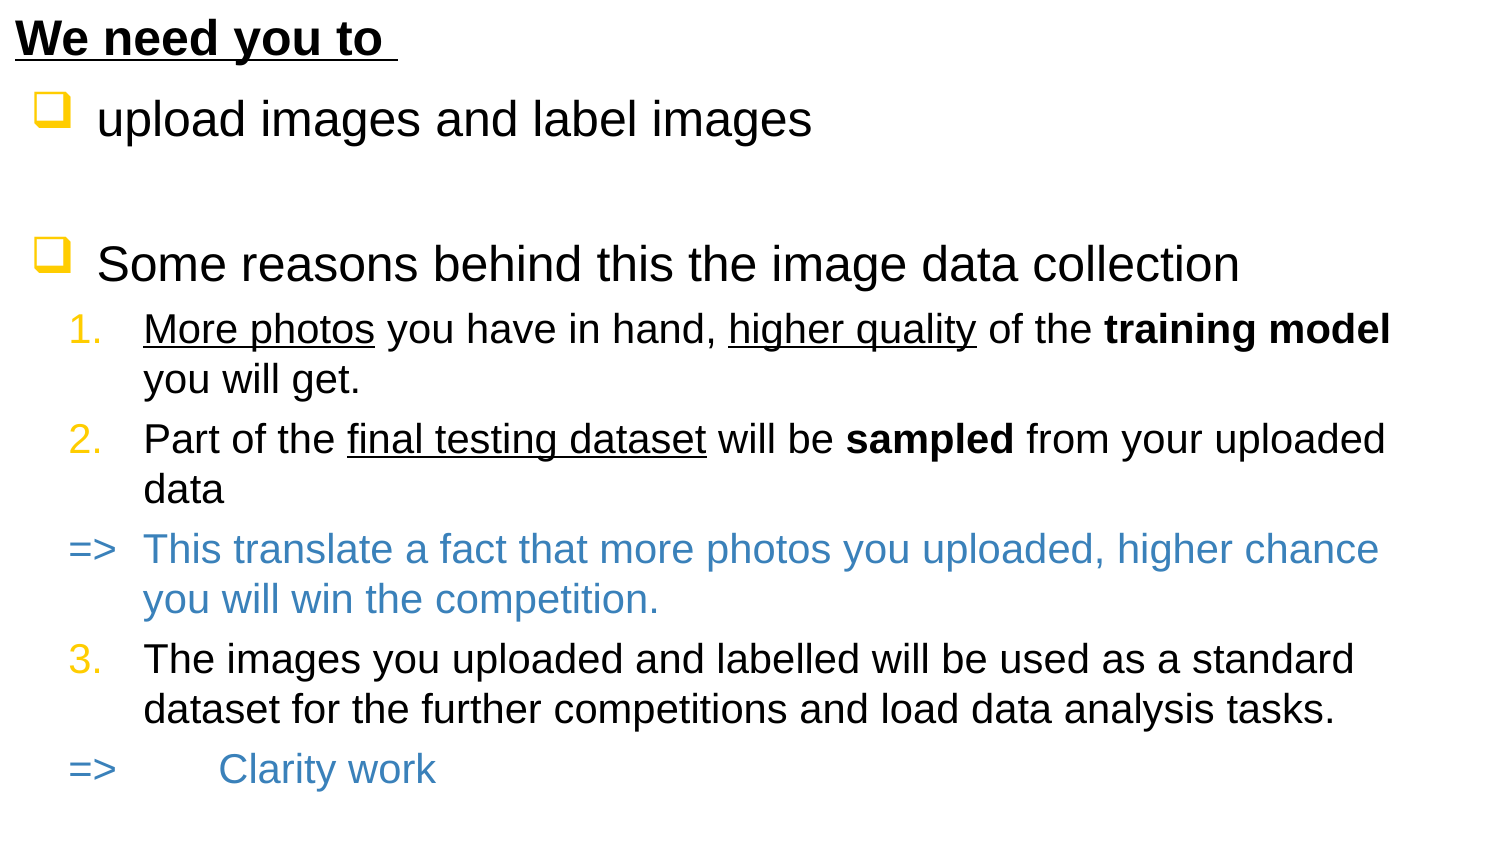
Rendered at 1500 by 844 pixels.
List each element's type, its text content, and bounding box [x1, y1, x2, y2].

title We need you to [0, 0, 1360, 72]
text_box upload images and label images Some reasons behind this the image data collection More photos you have in hand, higher quality of the training model you will get. Part of the final testing dataset will be sampled from your uploaded data => This translate a fact that more photos you uploaded, higher chance you will win the competition. The images you uploaded and labelled will be used as a standard dataset for the further competitions and load data analysis tasks. => Clarity work [15, 71, 1473, 820]
